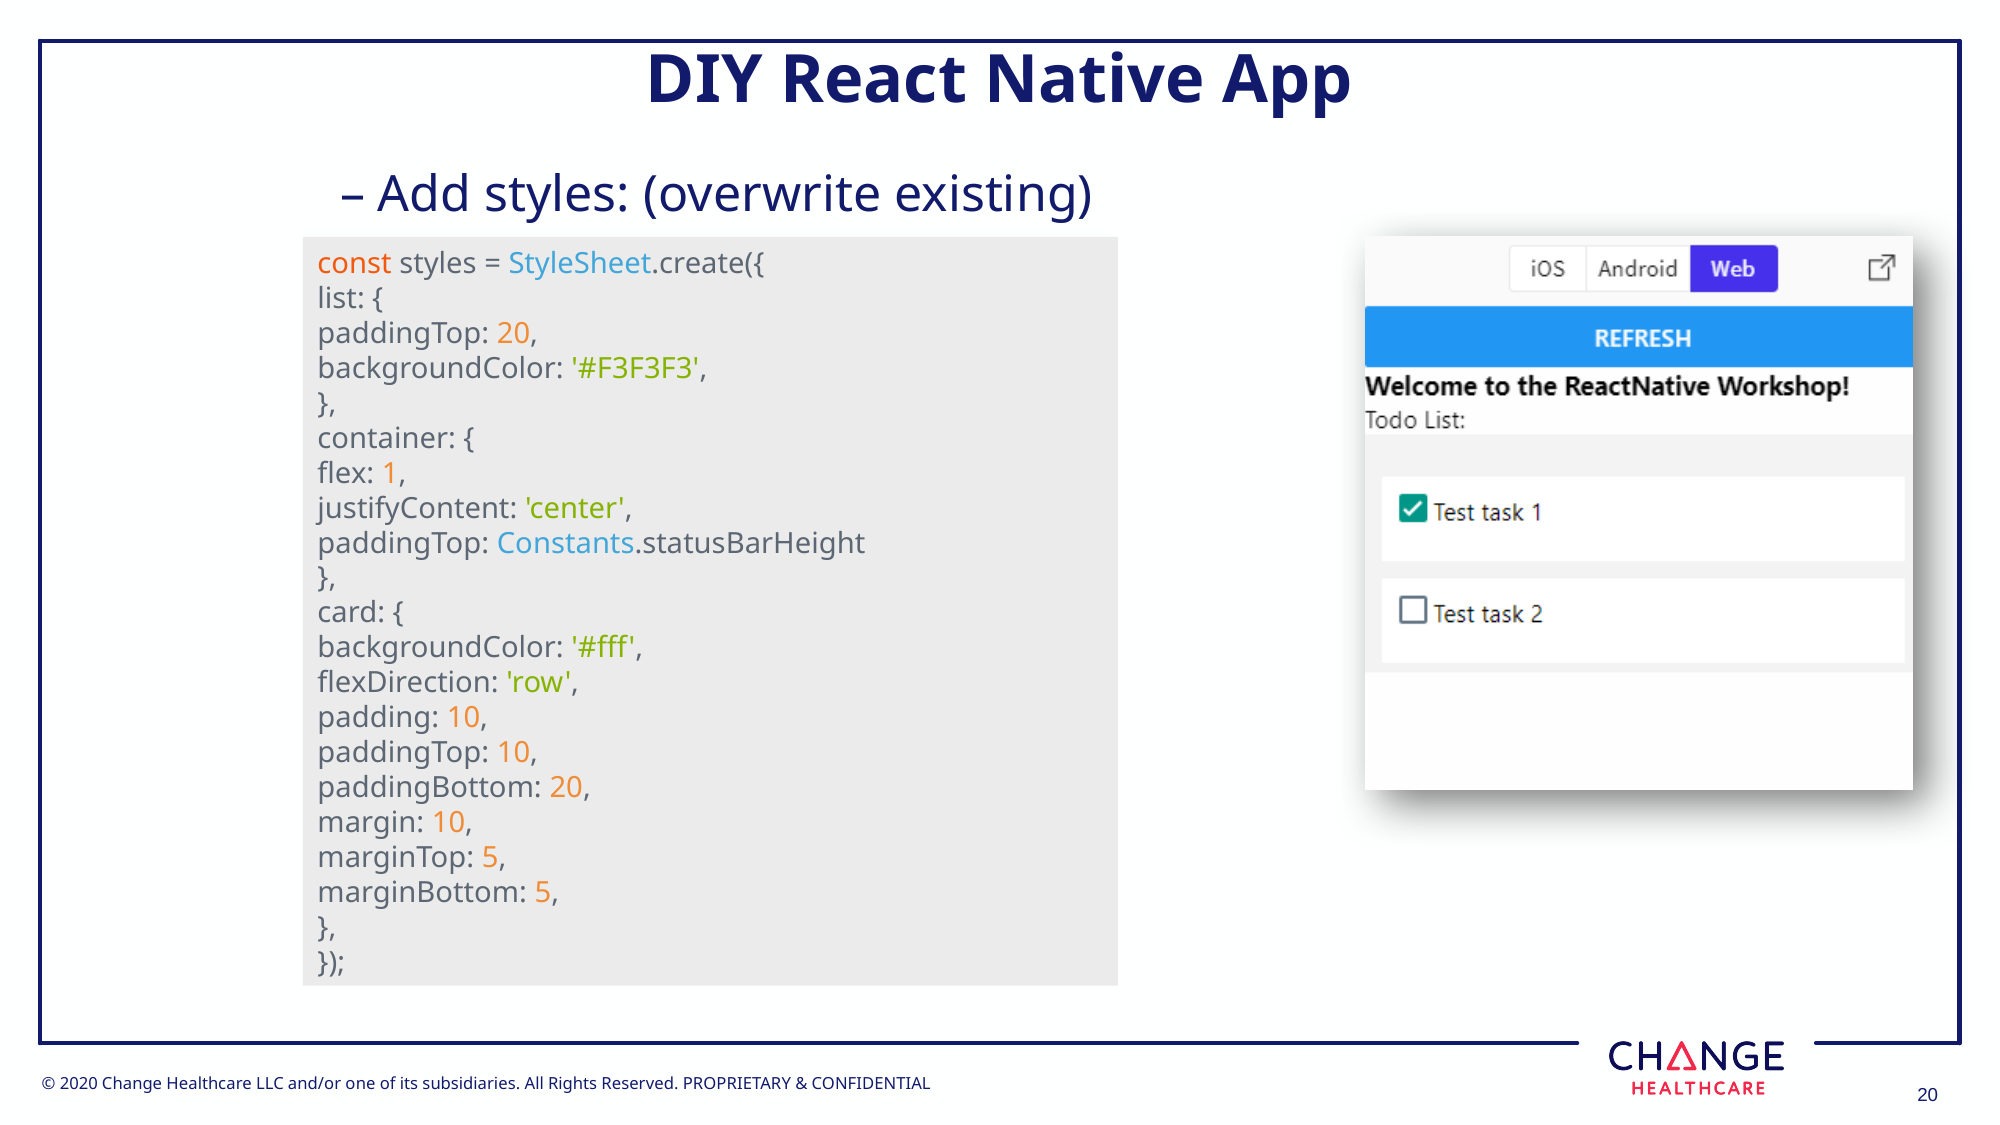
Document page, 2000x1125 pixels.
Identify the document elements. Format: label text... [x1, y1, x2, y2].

picture [1365, 236, 1913, 790]
list Add styles: (overwrite existing) [250, 160, 1749, 965]
picture [1609, 1041, 1784, 1095]
text_box const styles = StyleSheet.create({ list: { paddingTop: 20, backgroundColor: '#F3F3F3', }, container: { flex: 1, justifyContent: 'center', paddingTop: Constants.statusBarHeight }, card: { backgroundColor: '#fff', flexDirection: 'row', padding: 10, paddingTop: 10, paddingBottom: 20, margin: 10, marginTop: 5, marginBottom: 5, }, }); [302, 236, 1118, 986]
title DIY React Native App [7, 23, 1992, 138]
